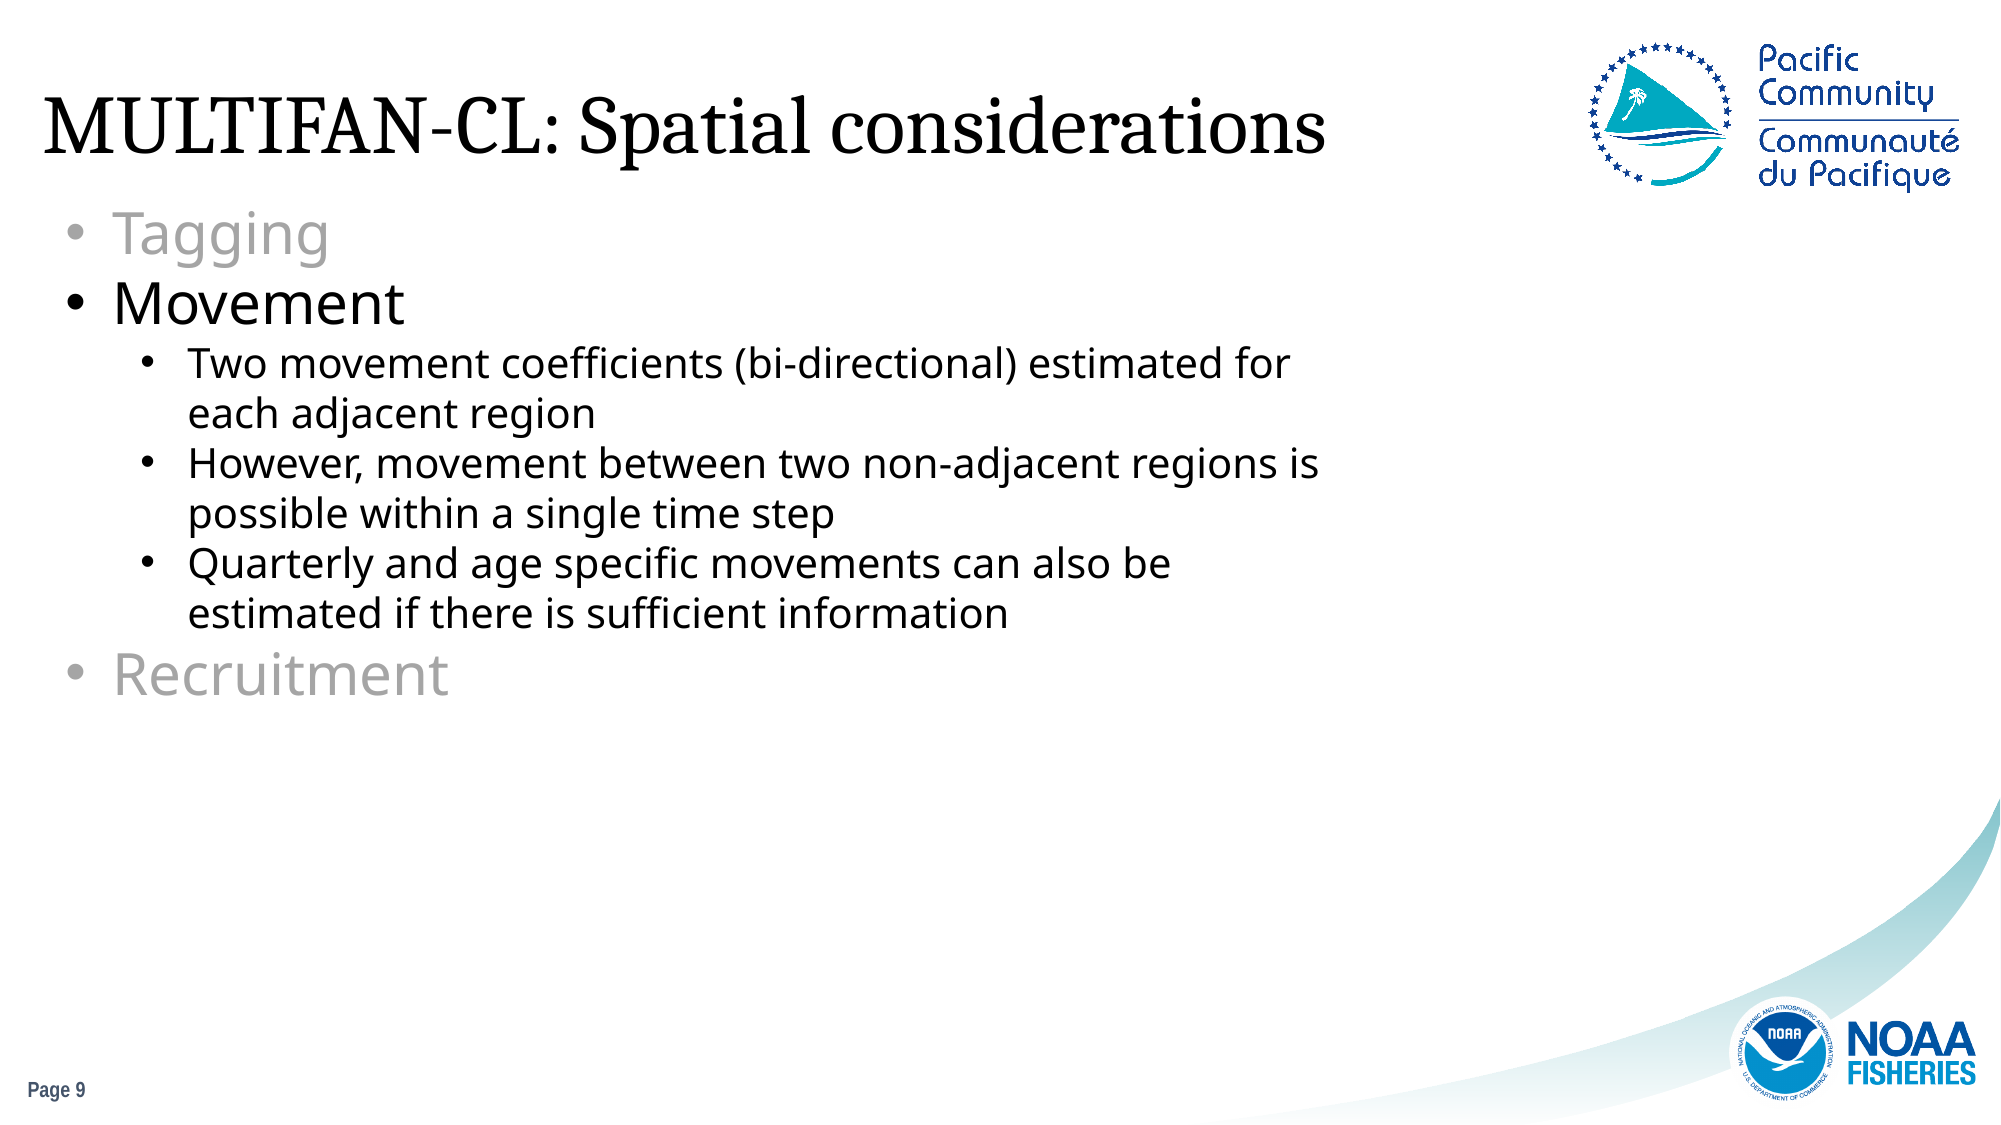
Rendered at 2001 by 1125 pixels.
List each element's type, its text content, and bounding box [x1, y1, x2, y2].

picture [1753, 42, 1959, 193]
picture [1966, 1065, 1976, 1073]
text_box MULTIFAN-CL: Spatial considerations [27, 18, 1753, 236]
text_box Tagging Movement Two movement coefficients (bi-directional) estimated for each adjacent region However, movement between two non-adjacent regions is possible within a single time step Quarterly and age specific movements can also be estimated if there is sufficient information Recruitment [50, 189, 1339, 764]
picture [1729, 996, 1976, 1109]
